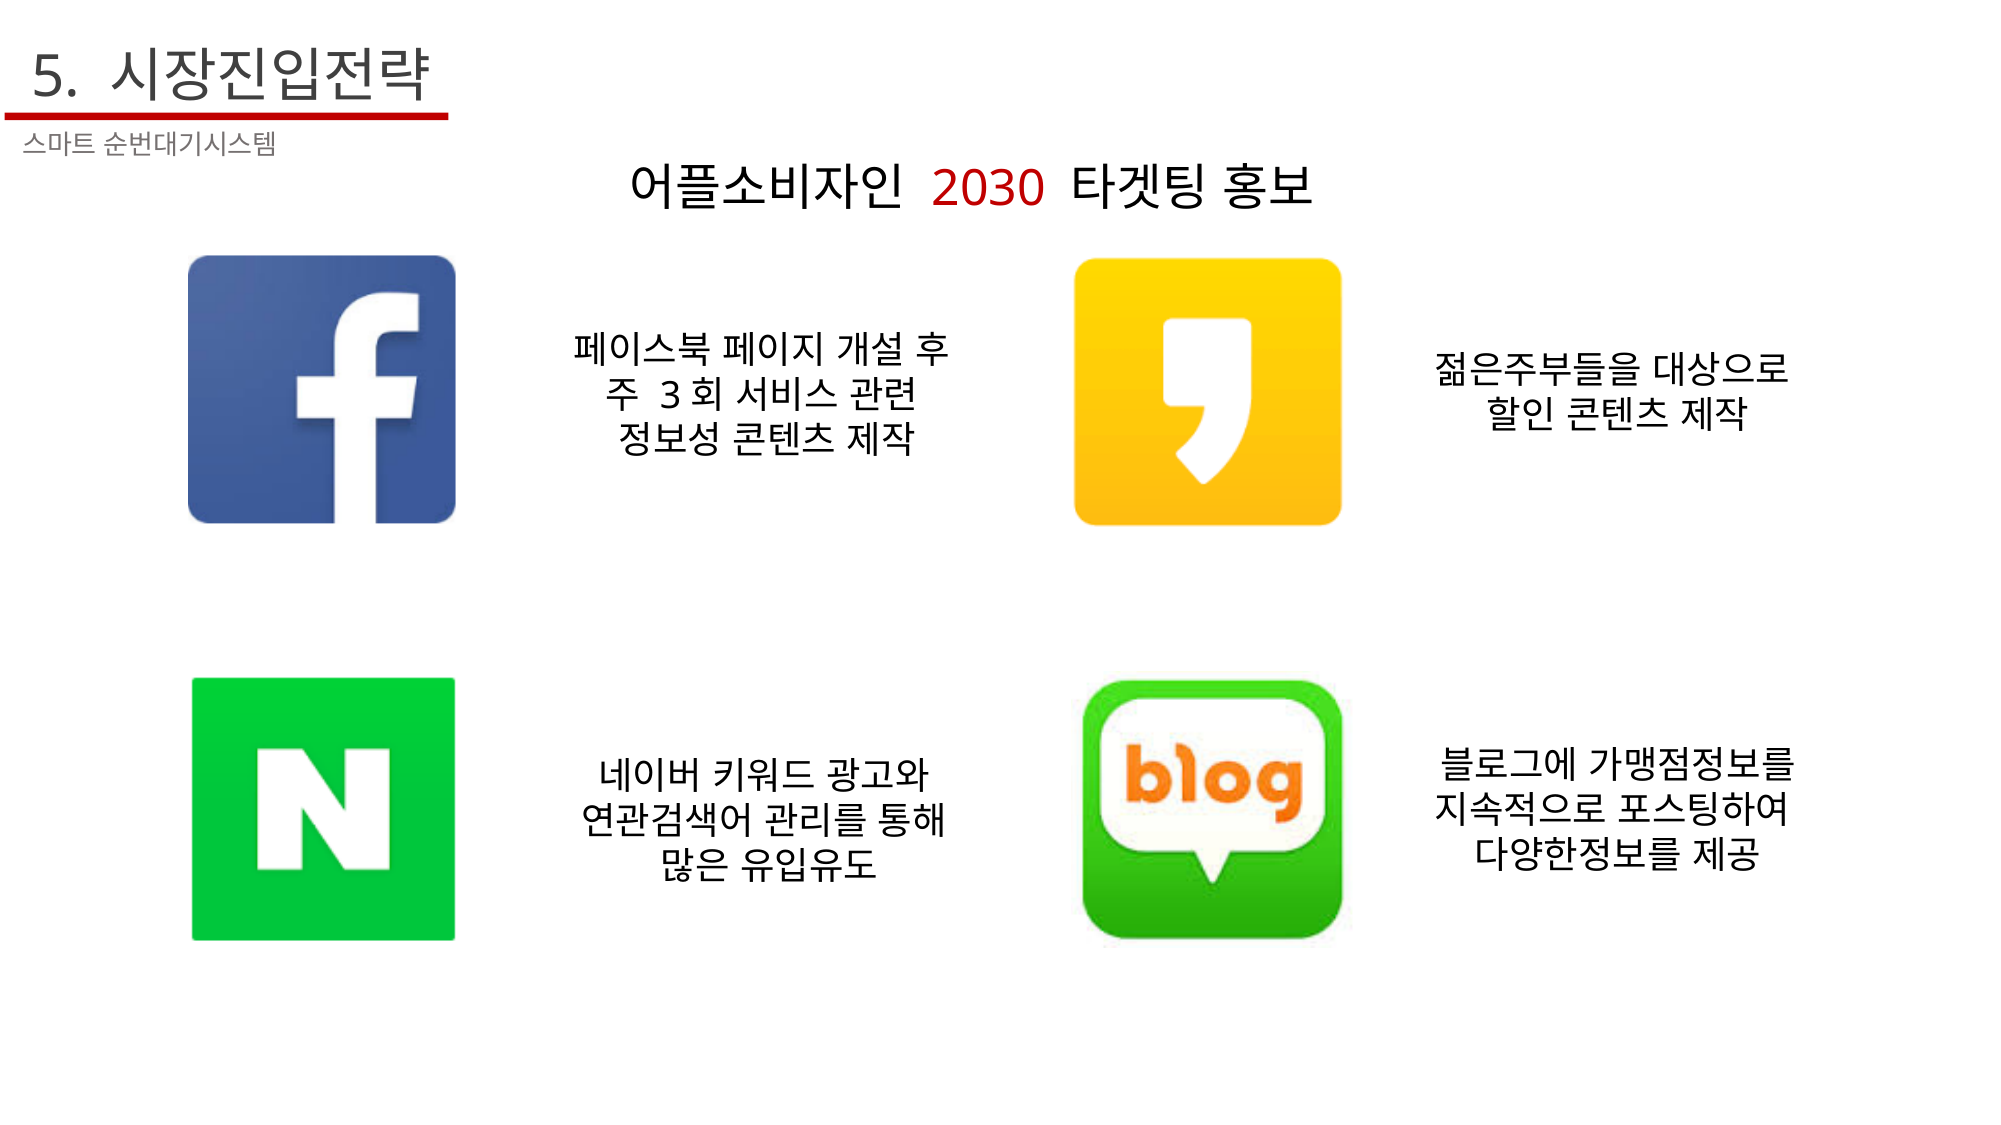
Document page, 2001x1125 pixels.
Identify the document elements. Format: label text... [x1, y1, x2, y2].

picture [1071, 255, 1347, 533]
text_box 5. 시장진입전략 [16, 30, 449, 112]
picture [178, 671, 468, 950]
text_box 스마트 순번대기시스템 [7, 120, 345, 168]
text_box 젊은주부들을 대상으로 할인 콘텐츠 제작 [1398, 338, 1838, 444]
text_box [4, 112, 449, 121]
picture [1071, 671, 1361, 948]
text_box 페이스북 페이지 개설 후 주 3회 서비스 관련 정보성 콘텐츠 제작 [547, 318, 987, 469]
text_box 블로그에 가맹점정보를 지속적으로 포스팅하여 다양한정보를 제공 [1398, 733, 1838, 884]
text_box 어플소비자인 2030 타겟팅 홍보 [615, 148, 1364, 224]
text_box 네이버 키워드 광고와 연관검색어 관리를 통해 많은 유입유도 [549, 744, 990, 895]
picture [188, 251, 459, 533]
